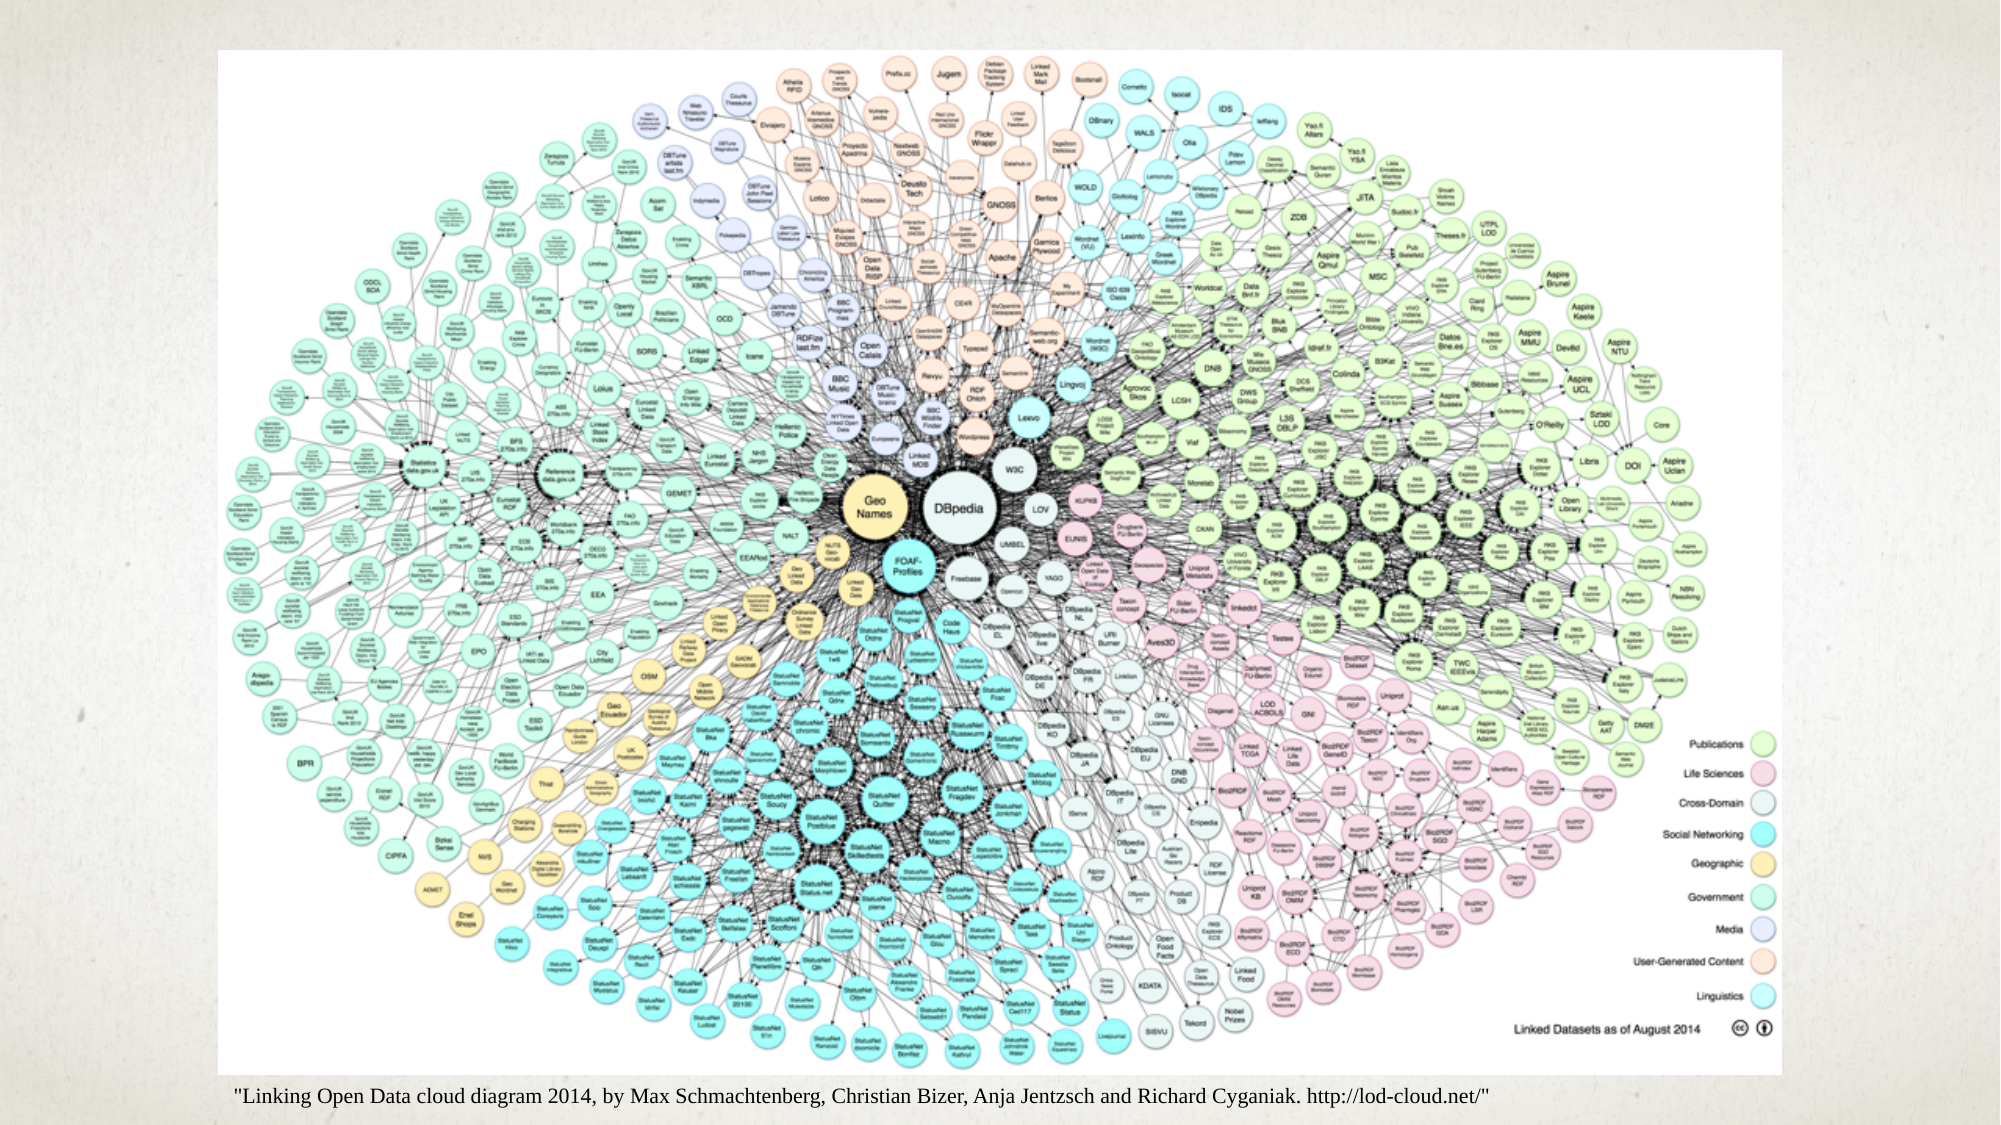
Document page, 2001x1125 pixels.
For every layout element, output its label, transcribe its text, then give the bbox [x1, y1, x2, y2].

text_box "Linking Open Data cloud diagram 2014, by Max Schmachtenberg, Christian Bizer, Anja Jentzsch and Richard Cyganiak. http://lod-cloud.net/" [218, 1074, 2000, 1116]
picture [0, 0, 2001, 1125]
